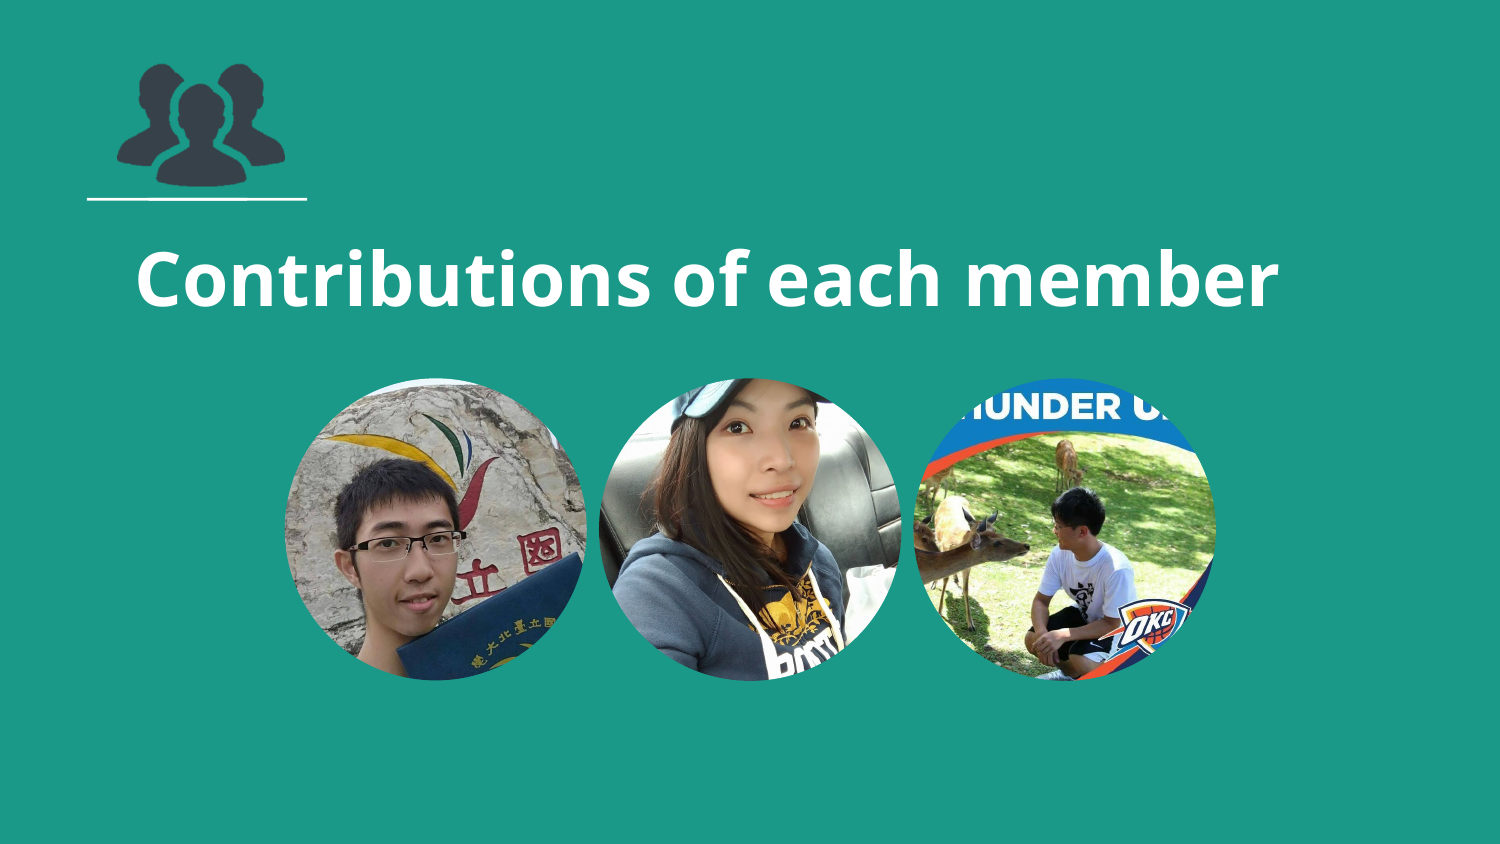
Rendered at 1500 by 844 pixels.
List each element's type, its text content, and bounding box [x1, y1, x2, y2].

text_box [284, 378, 1217, 682]
title Contributions of each member [119, 216, 1381, 466]
picture [117, 41, 285, 209]
